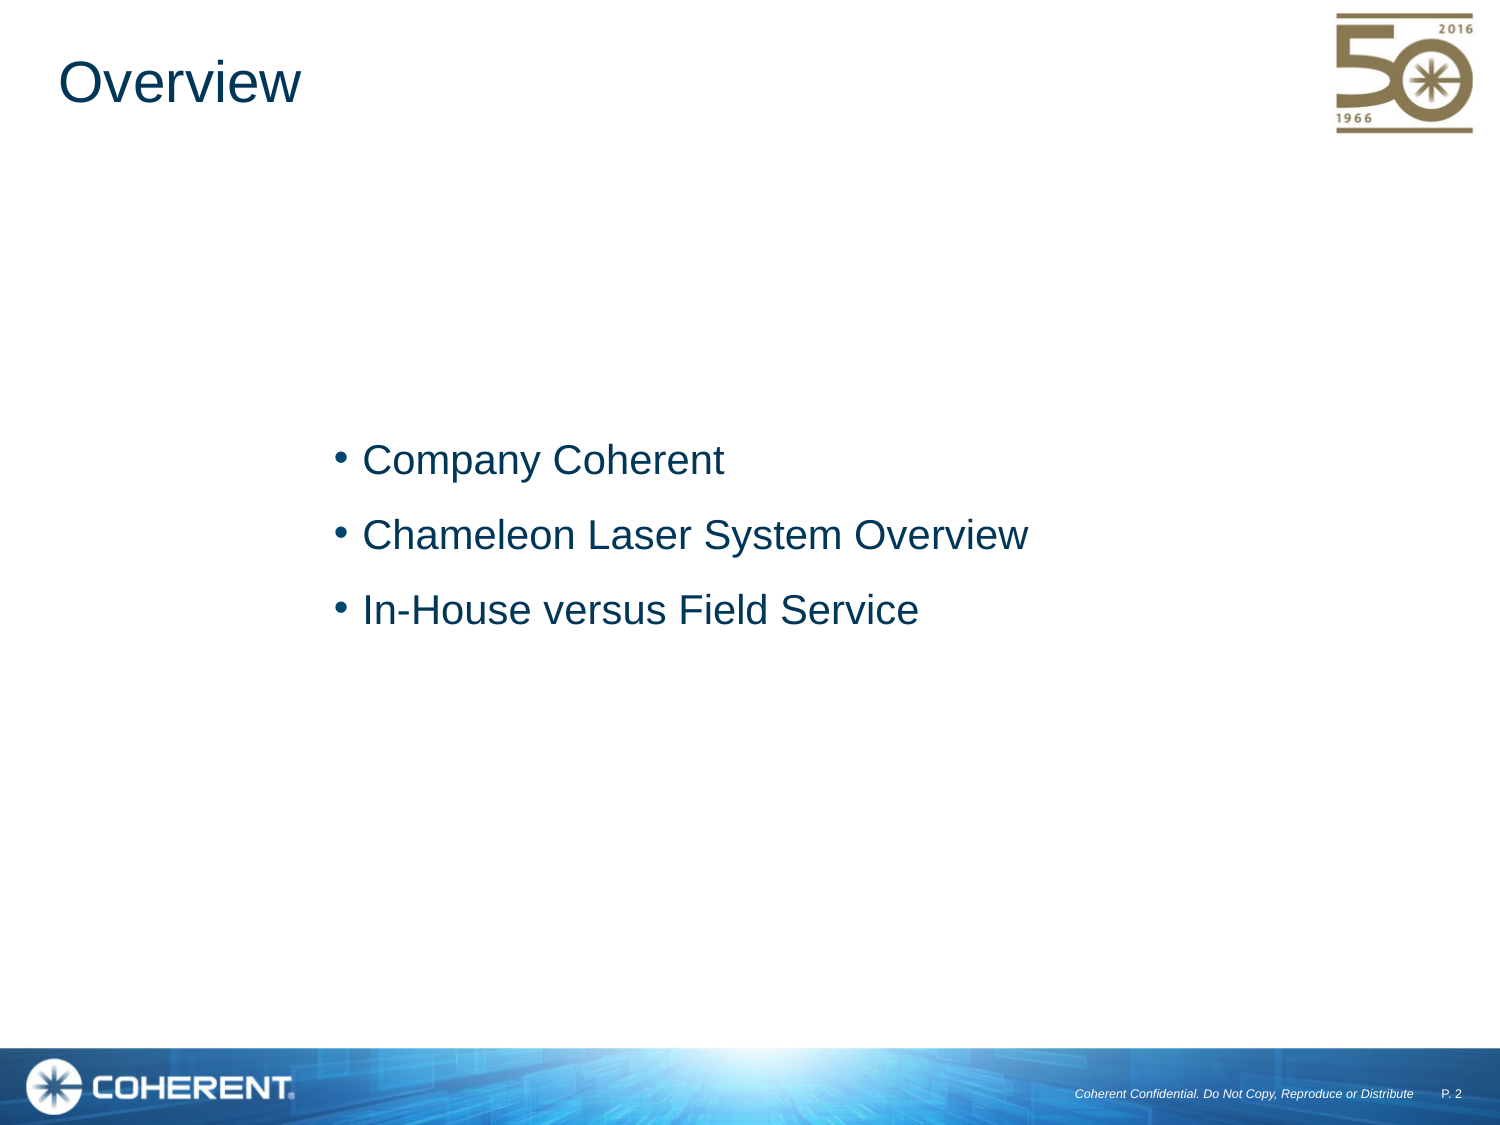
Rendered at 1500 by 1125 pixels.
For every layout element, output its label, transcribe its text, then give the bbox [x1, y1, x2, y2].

title Overview [43, 0, 1280, 173]
picture [0, 0, 1500, 1125]
list Company Coherent Chameleon Laser System Overview In-House versus Field Service [318, 424, 1280, 729]
